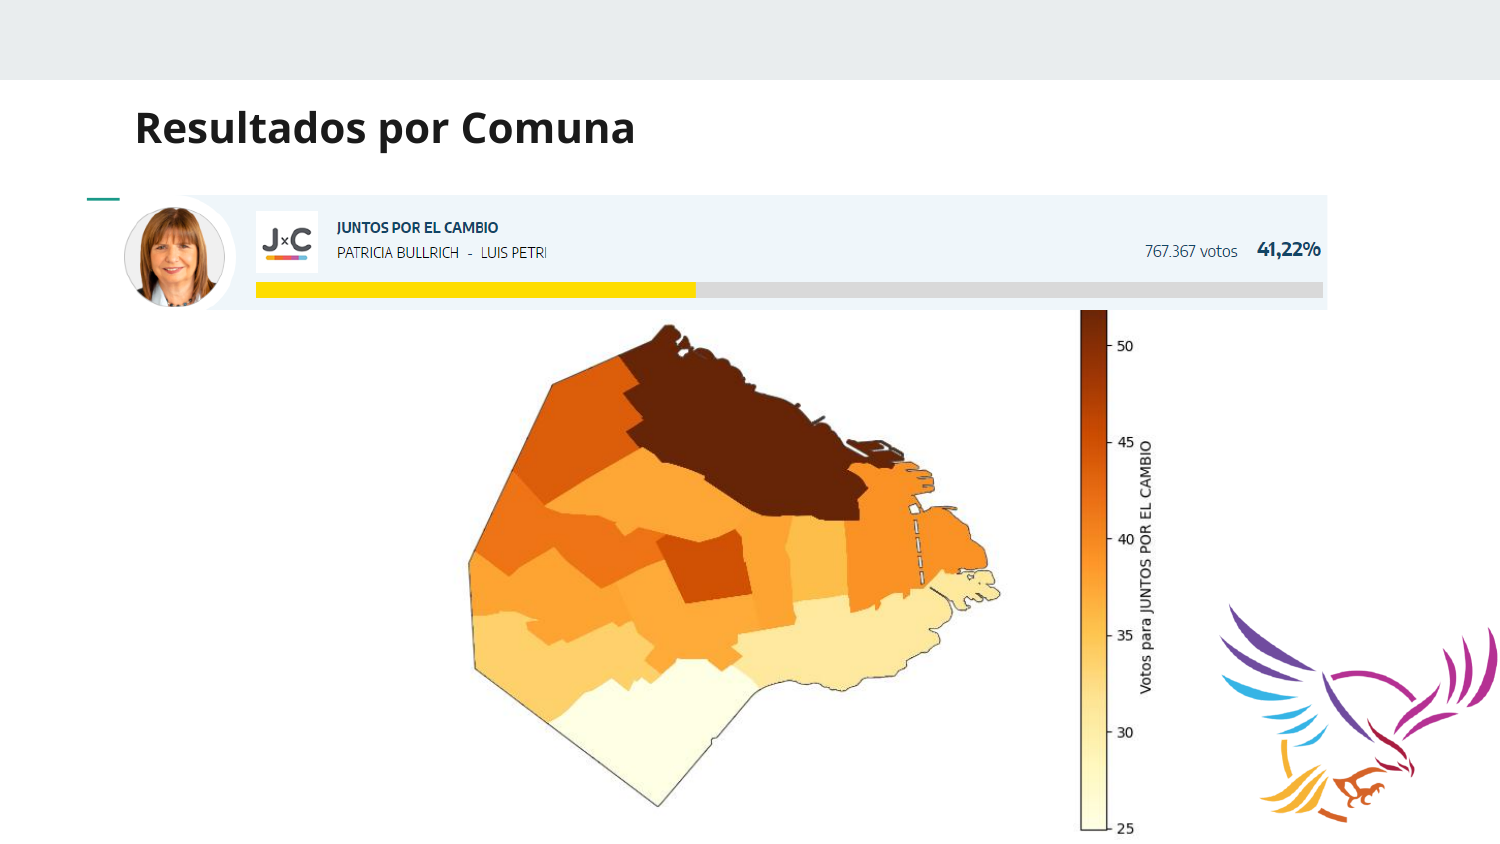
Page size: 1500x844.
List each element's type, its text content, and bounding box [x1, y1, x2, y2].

title Resultados por Comuna [119, 83, 1381, 172]
picture [0, 181, 1500, 844]
